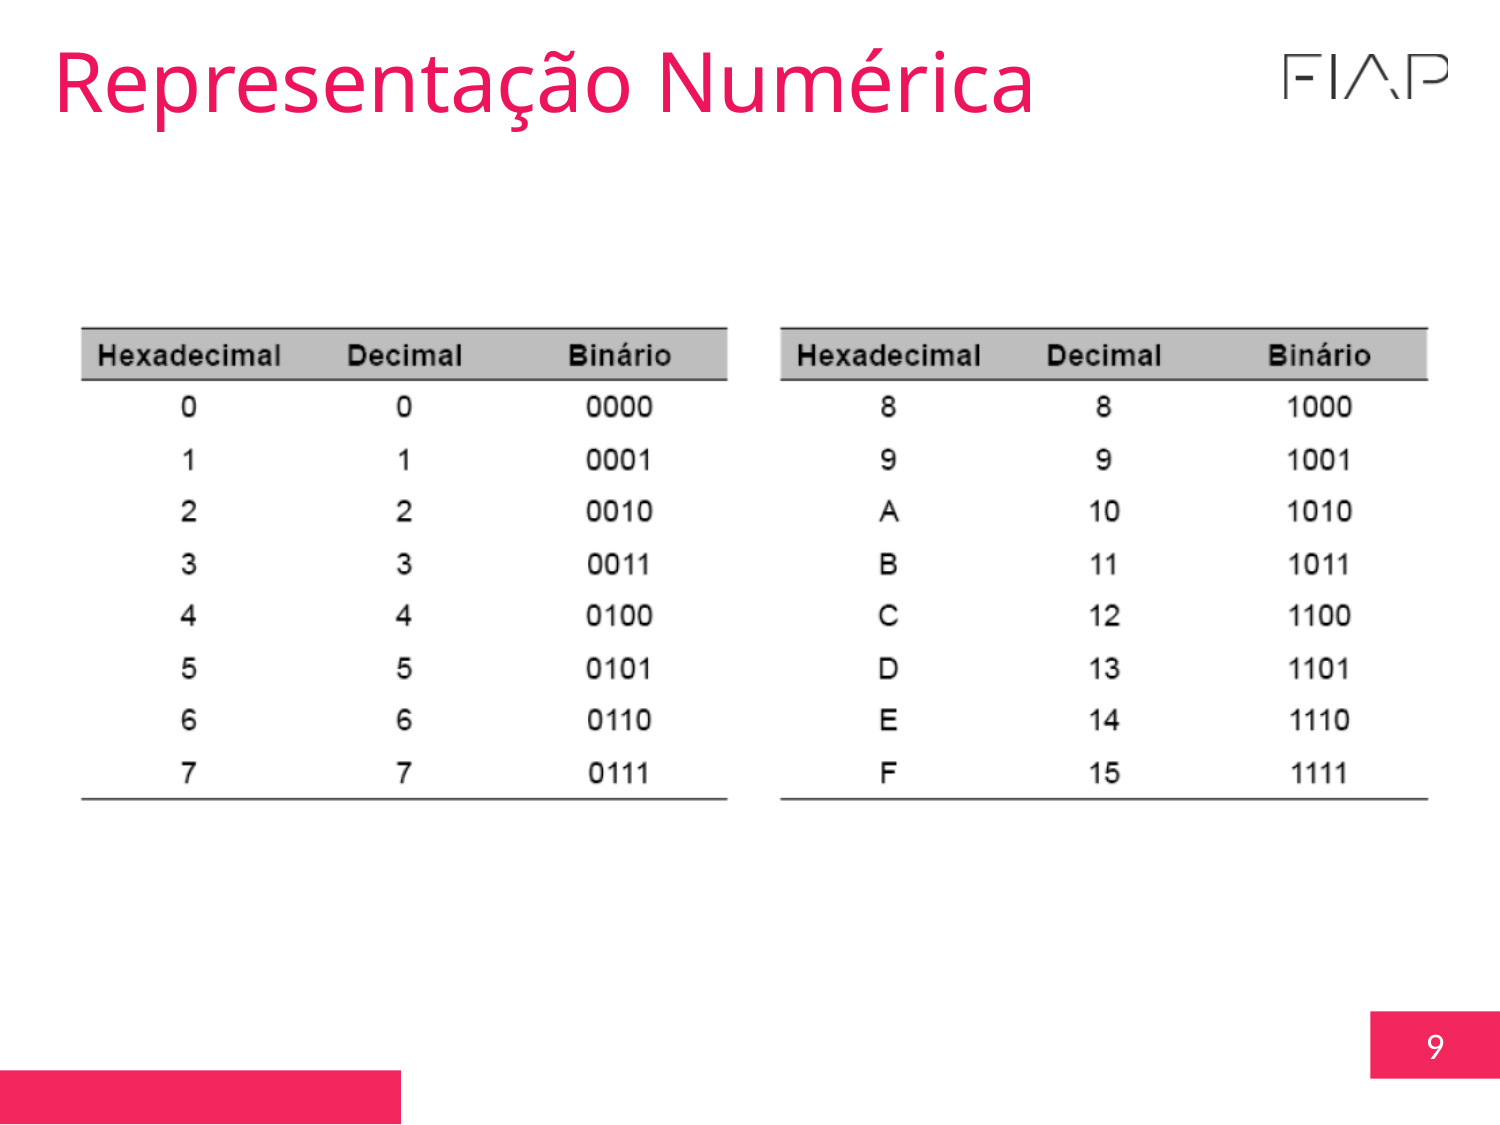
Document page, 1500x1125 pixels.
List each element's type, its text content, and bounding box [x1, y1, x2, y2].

picture [63, 316, 1437, 809]
text_box Representação Numérica [37, 21, 1075, 137]
